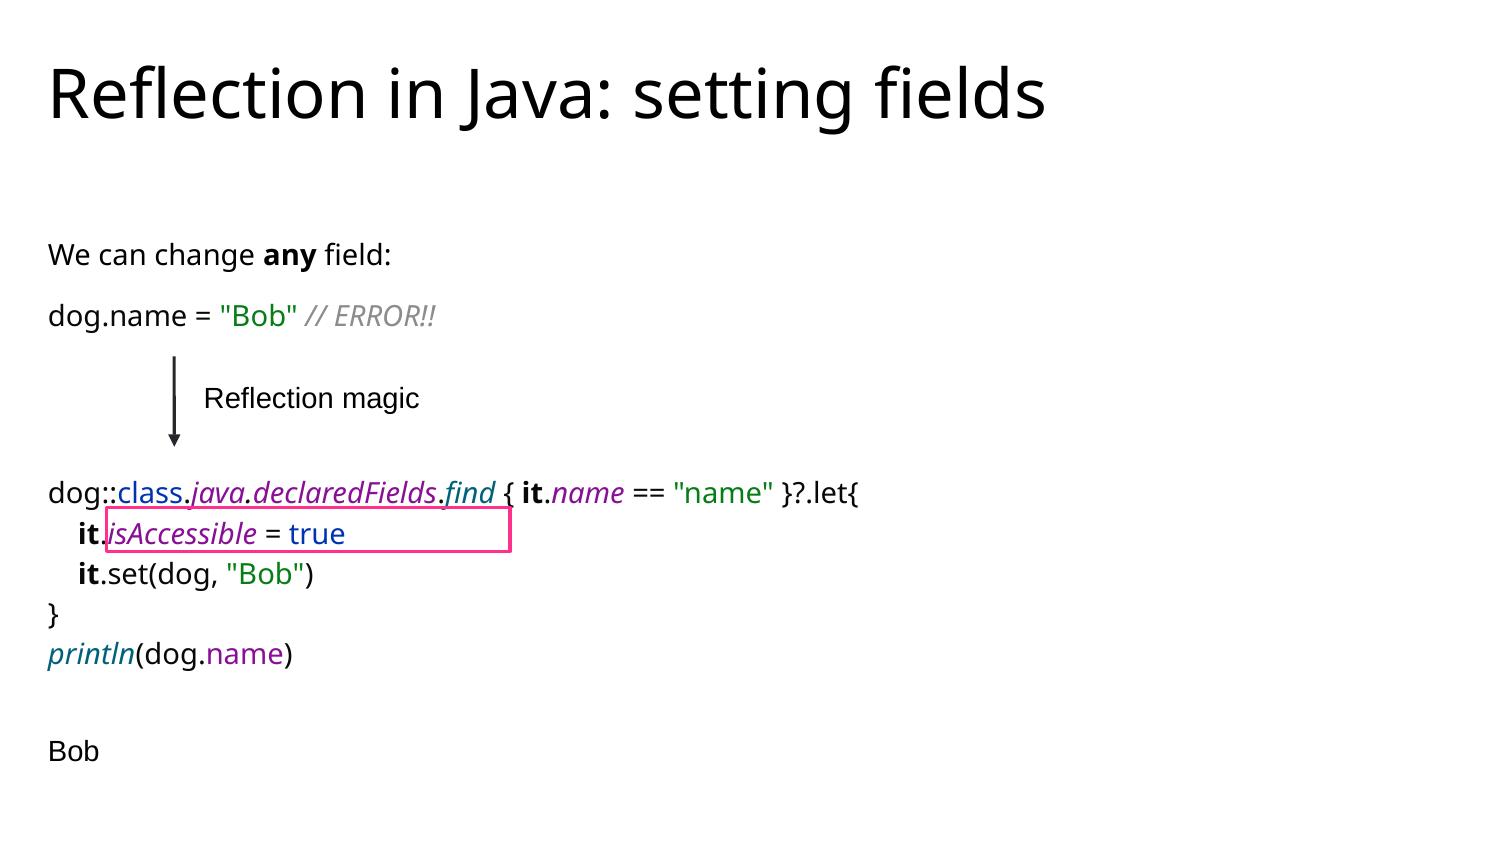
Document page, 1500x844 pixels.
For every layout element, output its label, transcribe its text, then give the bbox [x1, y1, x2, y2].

list We can change any field: dog.name = "Bob" // ERROR!! [48, 218, 1373, 363]
text_box Bob [47, 717, 540, 783]
text_box Reflection magic [188, 364, 681, 430]
title Reflection in Java: setting fields [48, 48, 1443, 123]
text_box [106, 507, 511, 552]
list dog::class.java.declaredFields.find { it.name == "name" }?.let{ it.isAccessible = true it.set(dog, "Bob") } println(dog.name) [48, 457, 1373, 602]
